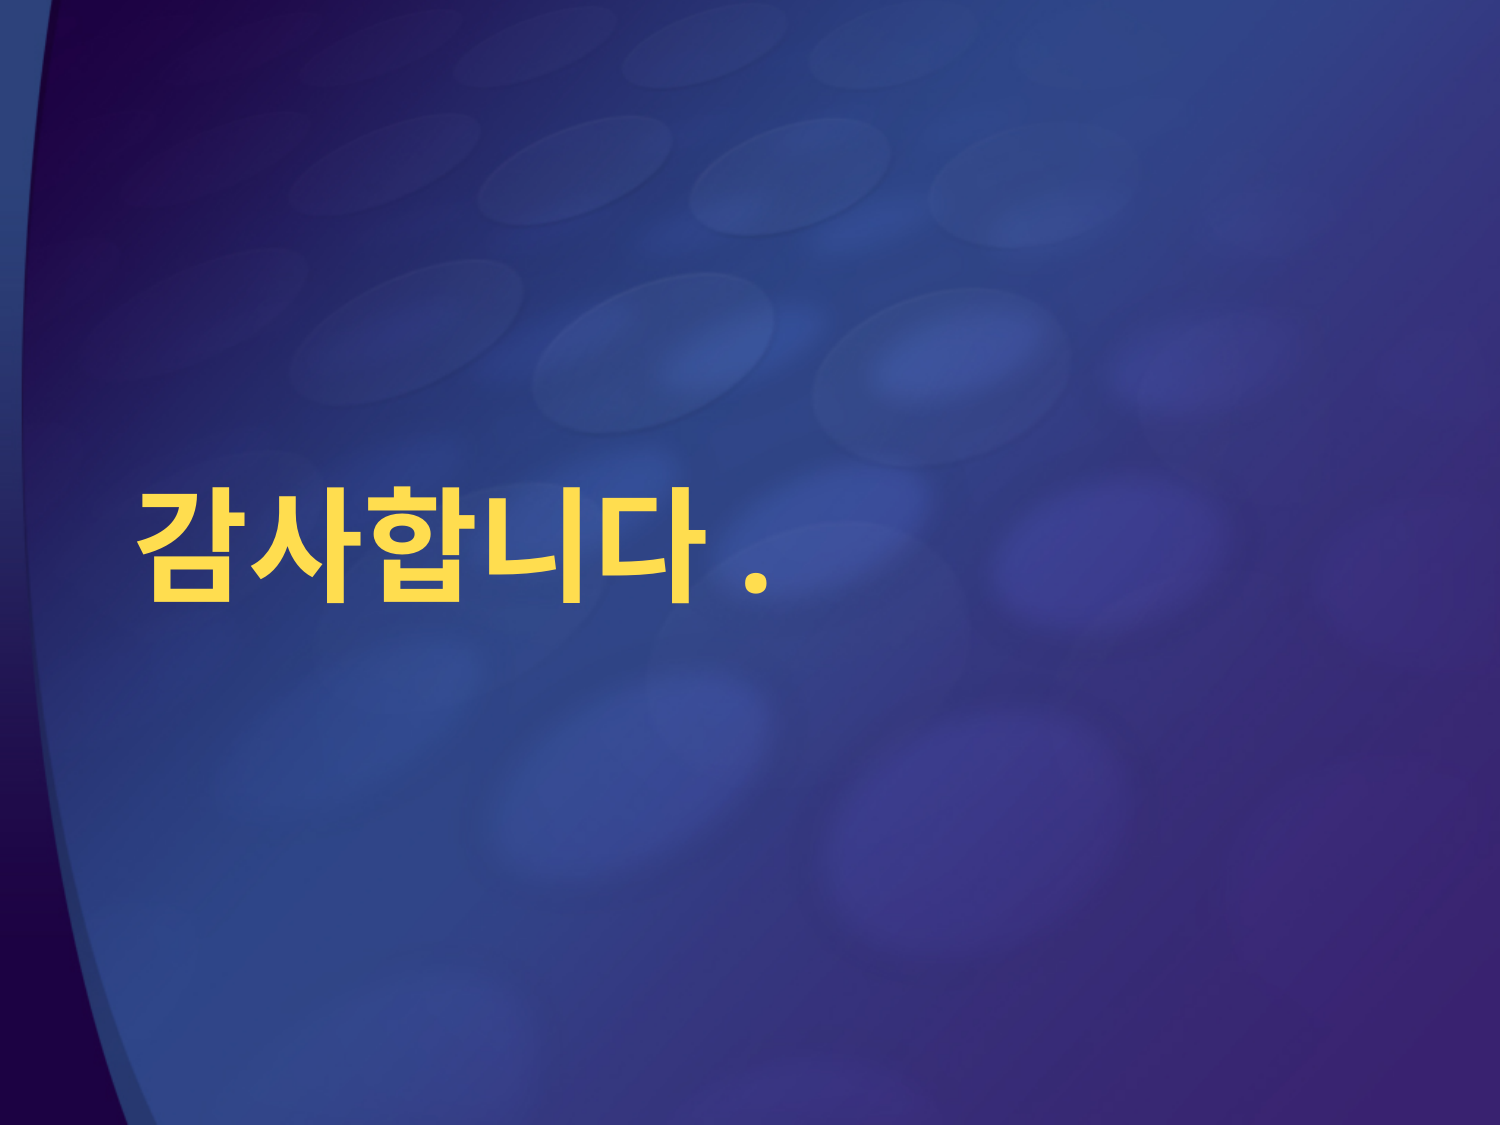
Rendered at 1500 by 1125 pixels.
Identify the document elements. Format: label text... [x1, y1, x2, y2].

picture [0, 0, 1500, 1125]
title 감사합니다. [118, 476, 1394, 629]
